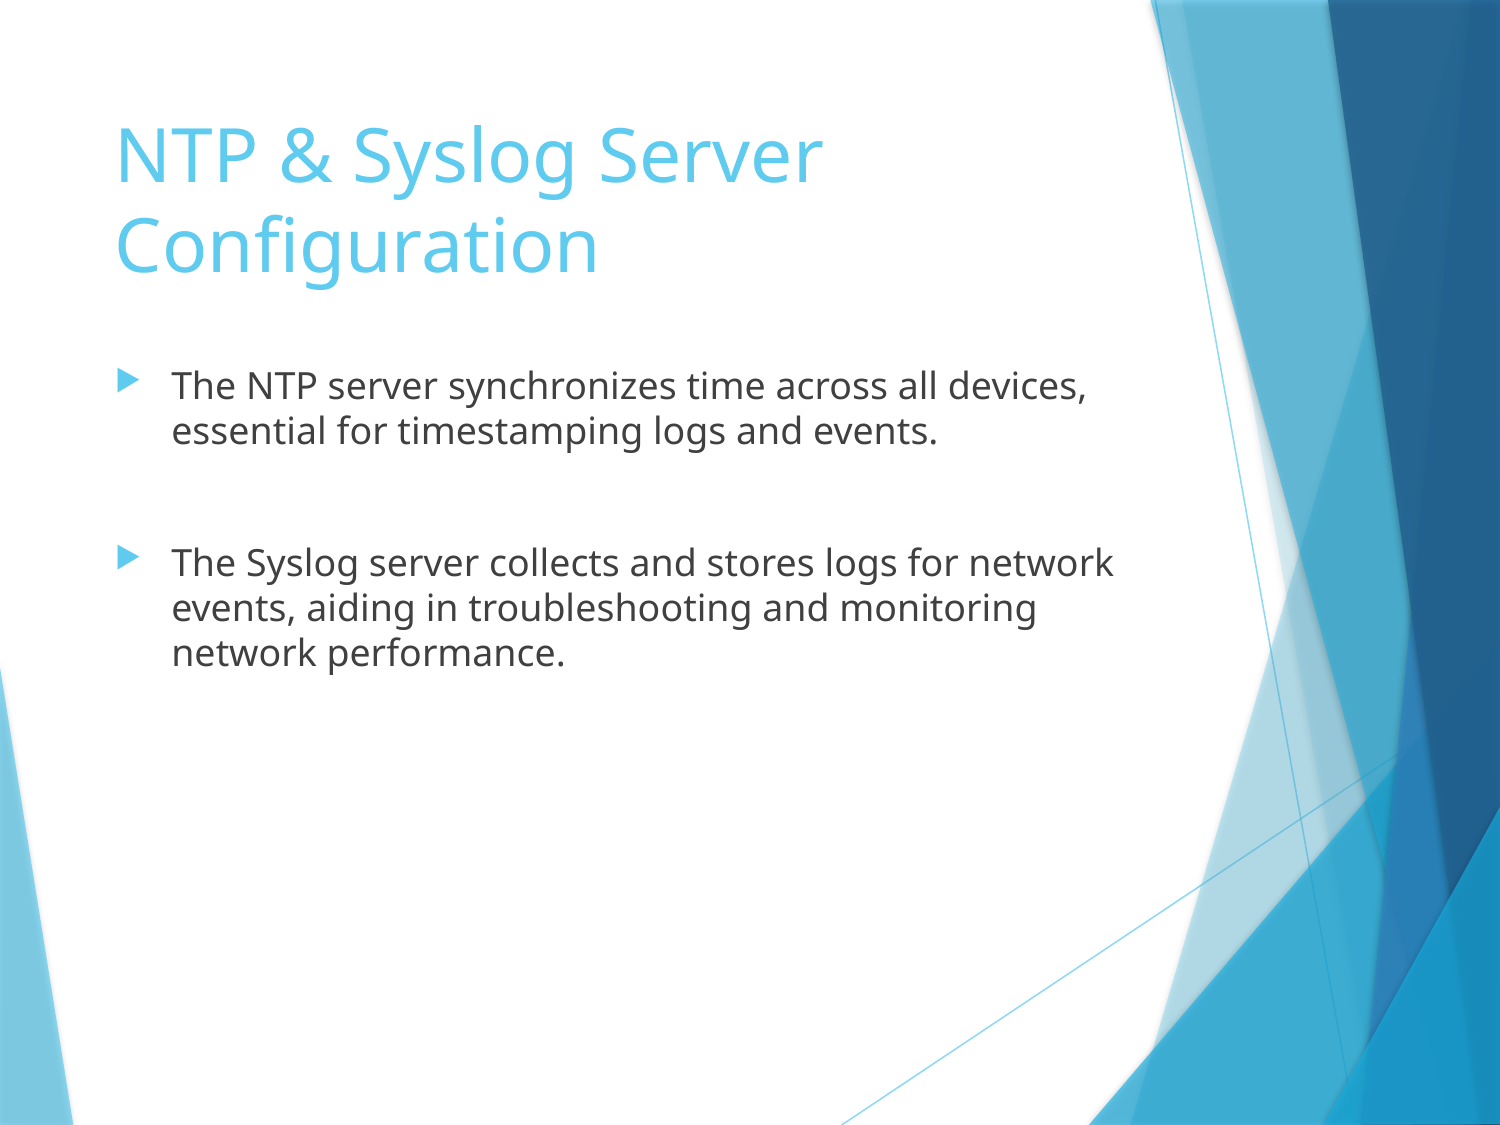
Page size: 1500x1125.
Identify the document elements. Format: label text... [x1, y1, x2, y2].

title NTP & Syslog Server Configuration [99, 99, 1142, 317]
list The NTP server synchronizes time across all devices, essential for timestamping logs and events. The Syslog server collects and stores logs for network events, aiding in troubleshooting and monitoring network performance. [99, 354, 1142, 992]
